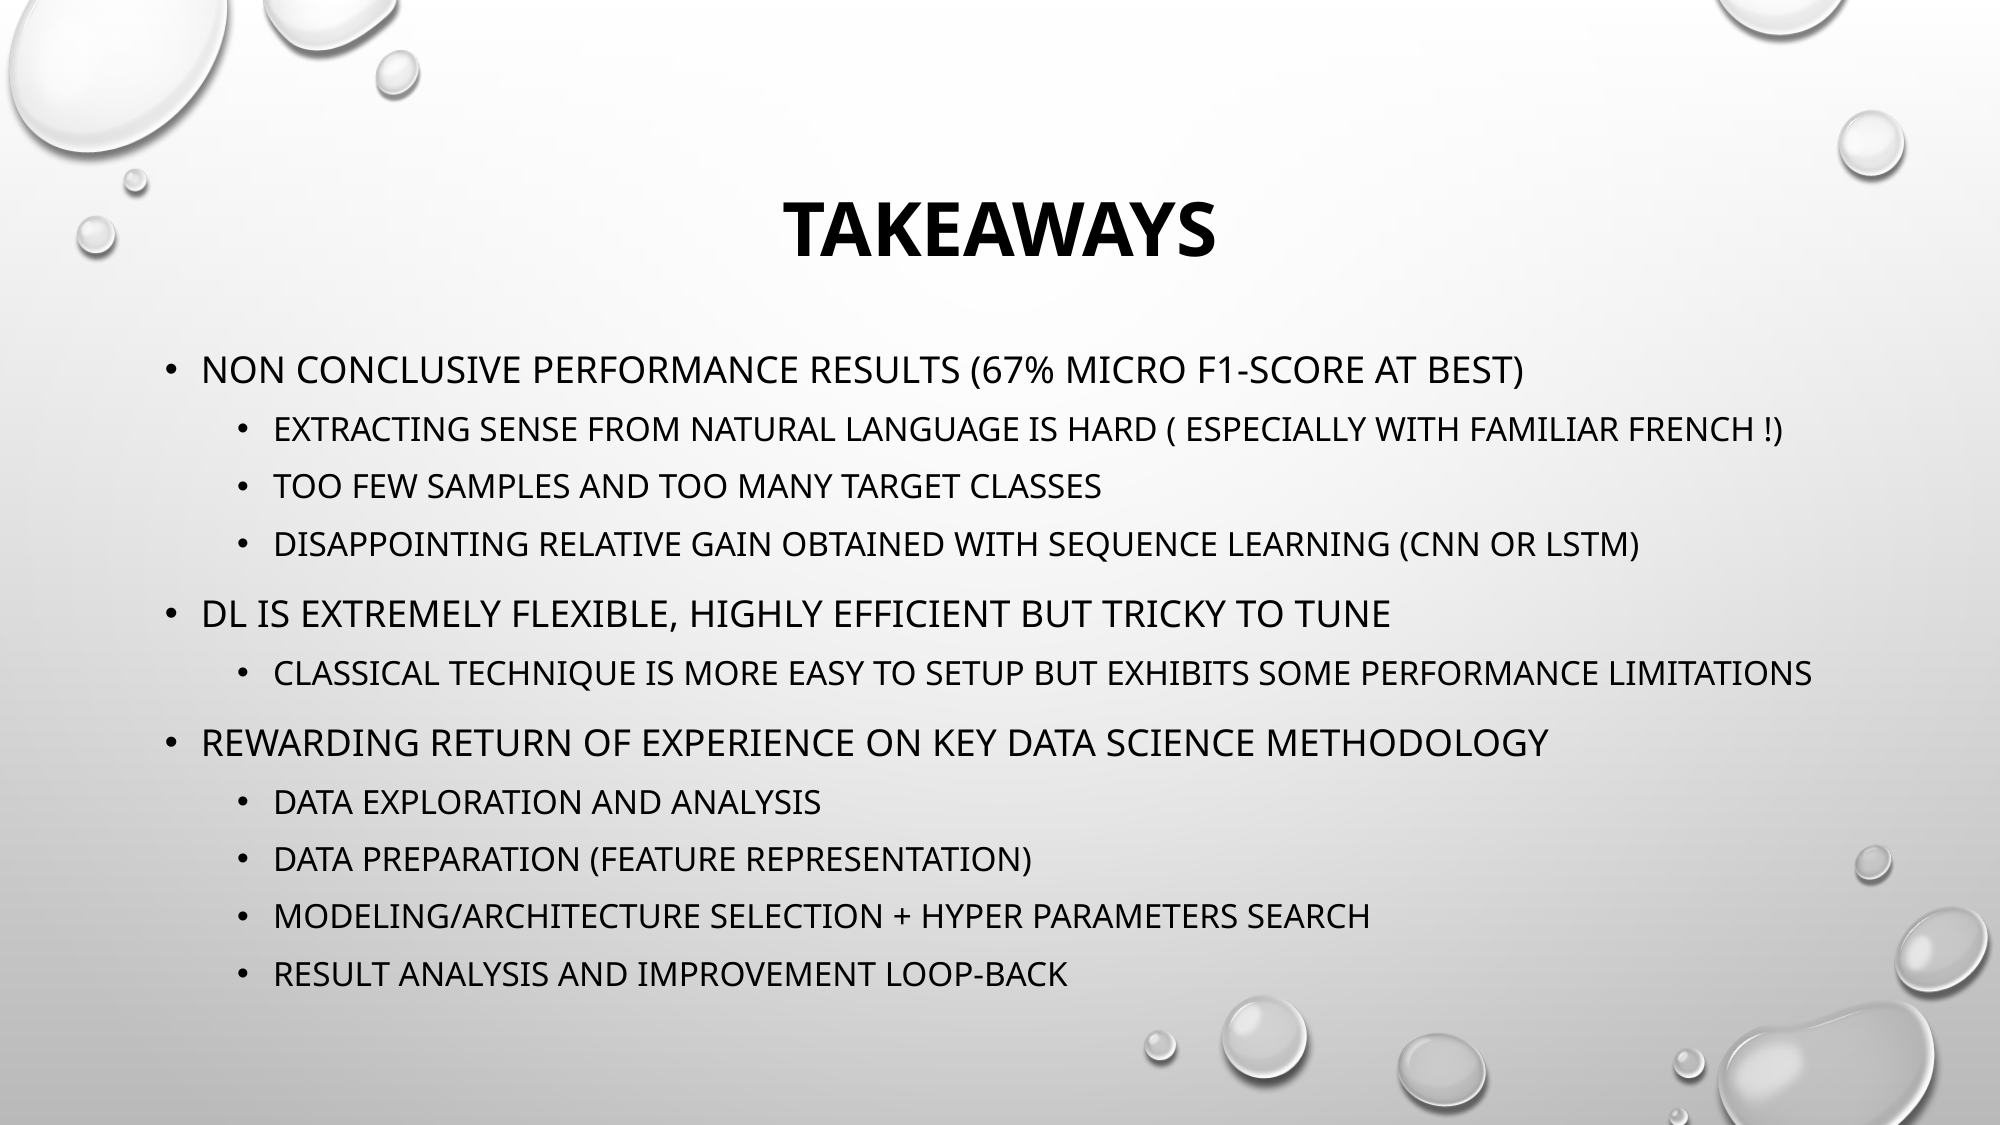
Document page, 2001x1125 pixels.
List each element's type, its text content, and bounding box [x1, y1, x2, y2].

list Non conclusive performance results (67% micro F1-score at best) Extracting sense from natural language is hard ( especially with familiar french !) Too few samples and too many target classes Disappointing relative gain obtained with sequence learning (CNN or LSTM) DL is extremely flexible, highLY efficient but tricky to tune classical Technique is more easy to setup but exhibits some performance limitations rewarding Return of experience on key Data science methodology DATA Exploration and analysis Data preparation (feature representation) Modeling/architecture selection + Hyper parameters search Result analysis and improvement loop-back [149, 330, 1850, 1016]
title takeaways [149, 101, 1851, 364]
picture [0, 0, 2000, 1125]
